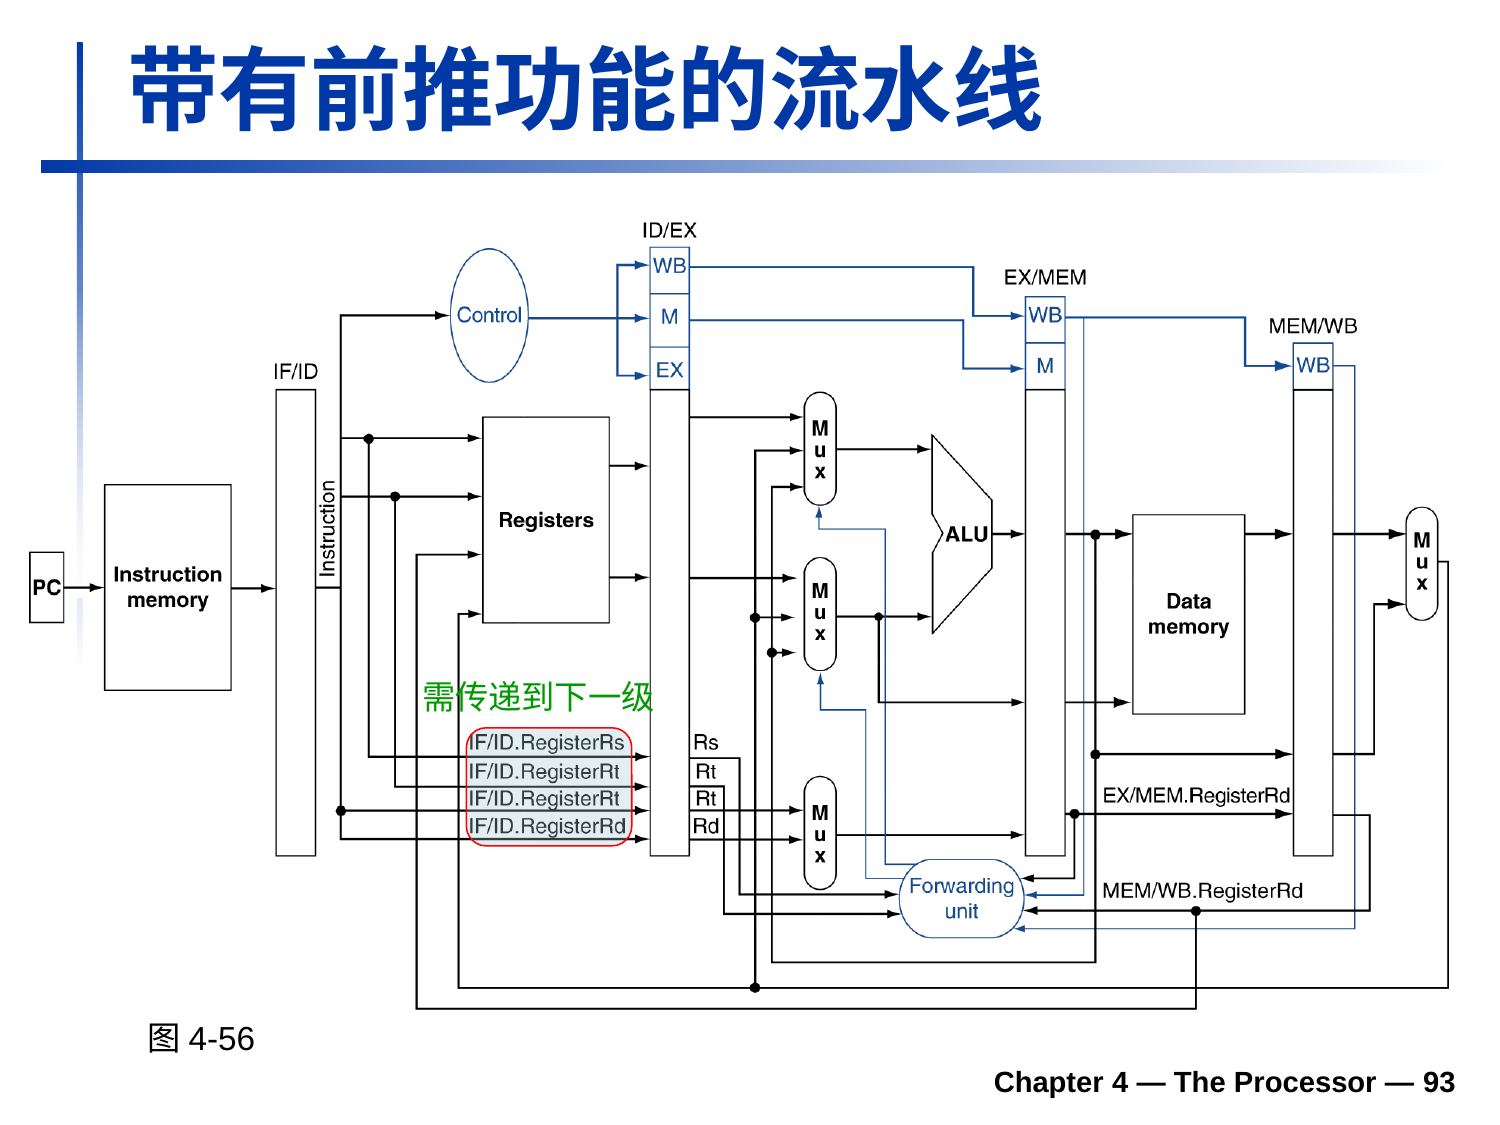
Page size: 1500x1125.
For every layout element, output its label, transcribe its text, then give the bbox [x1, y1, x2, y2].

footer Chapter 4 — The Processor — [277, 1046, 1471, 1106]
text_box 图4-56 [132, 1019, 270, 1064]
title 带有前推功能的流水线 [112, 23, 1468, 149]
picture [29, 219, 1449, 1010]
